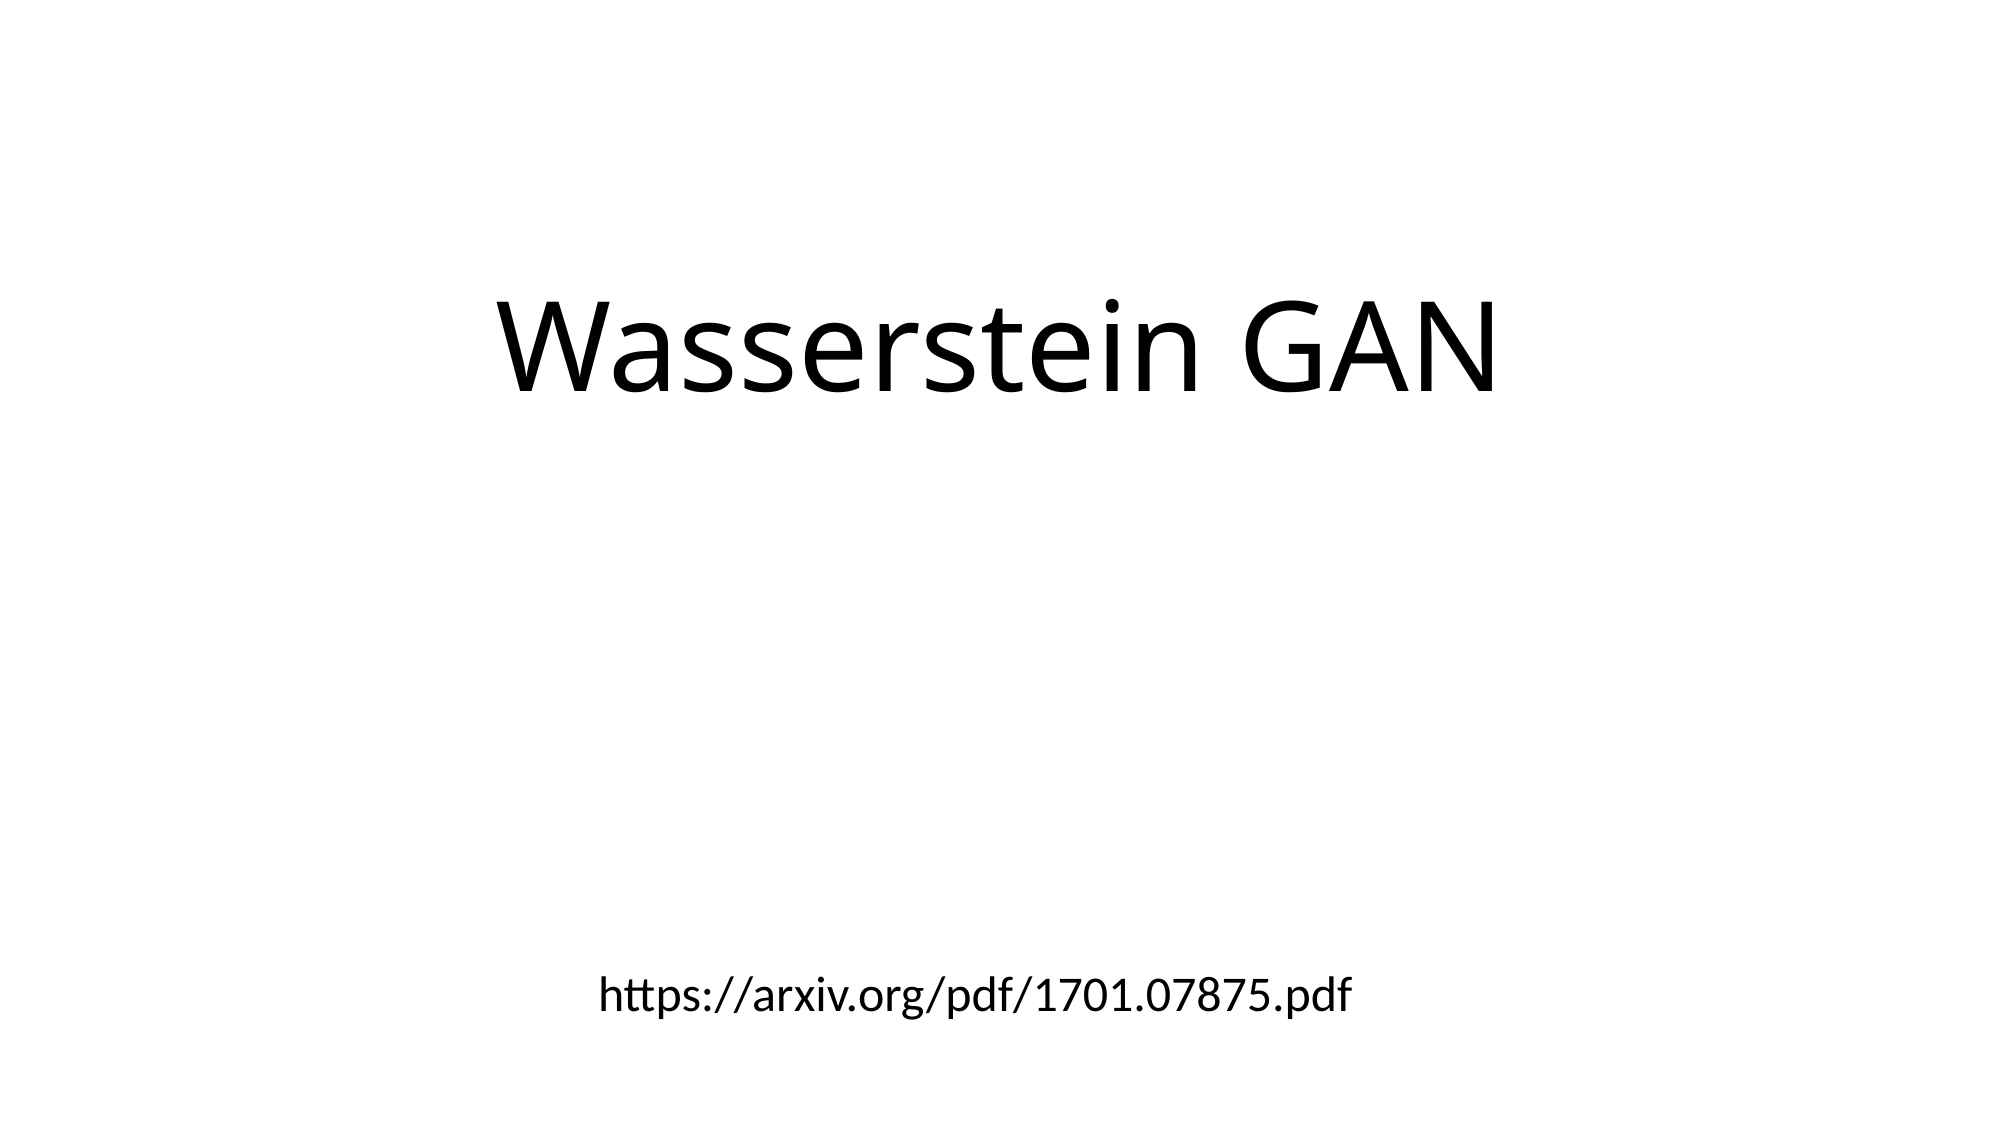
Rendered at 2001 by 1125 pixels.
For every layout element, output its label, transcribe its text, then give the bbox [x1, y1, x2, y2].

subtitle https://arxiv.org/pdf/1701.07875.pdf [225, 805, 1726, 1077]
title Wasserstein GAN [249, 184, 1750, 576]
